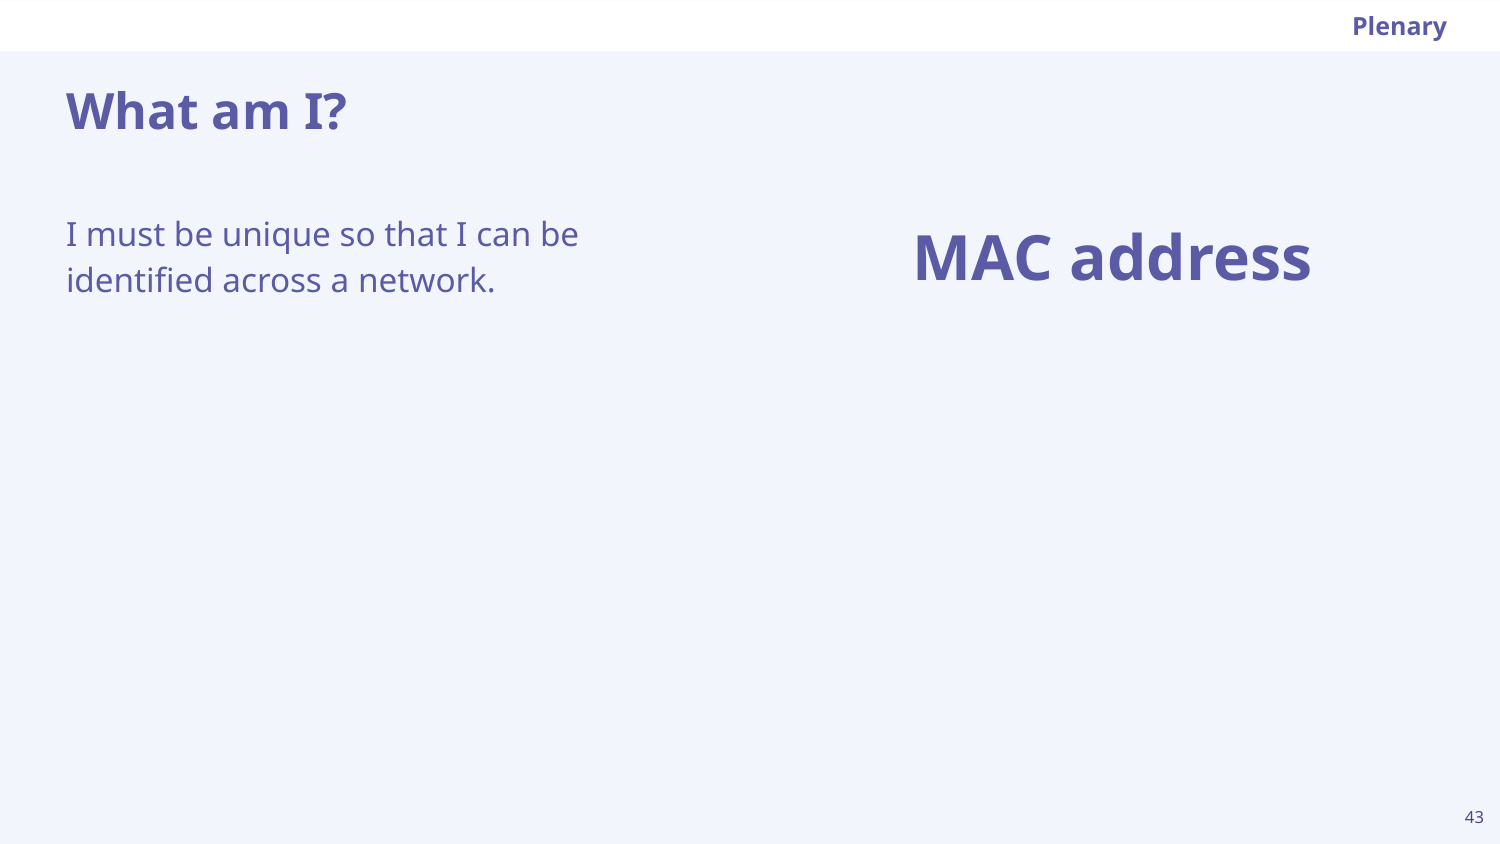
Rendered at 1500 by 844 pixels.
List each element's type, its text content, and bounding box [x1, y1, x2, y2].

subtitle Plenary [862, 0, 1448, 52]
slide_number ‹#› [1448, 792, 1500, 844]
title What am I? [51, 52, 1449, 167]
list I must be unique so that I can be identified across a network. [51, 191, 723, 793]
list MAC address [776, 191, 1449, 793]
